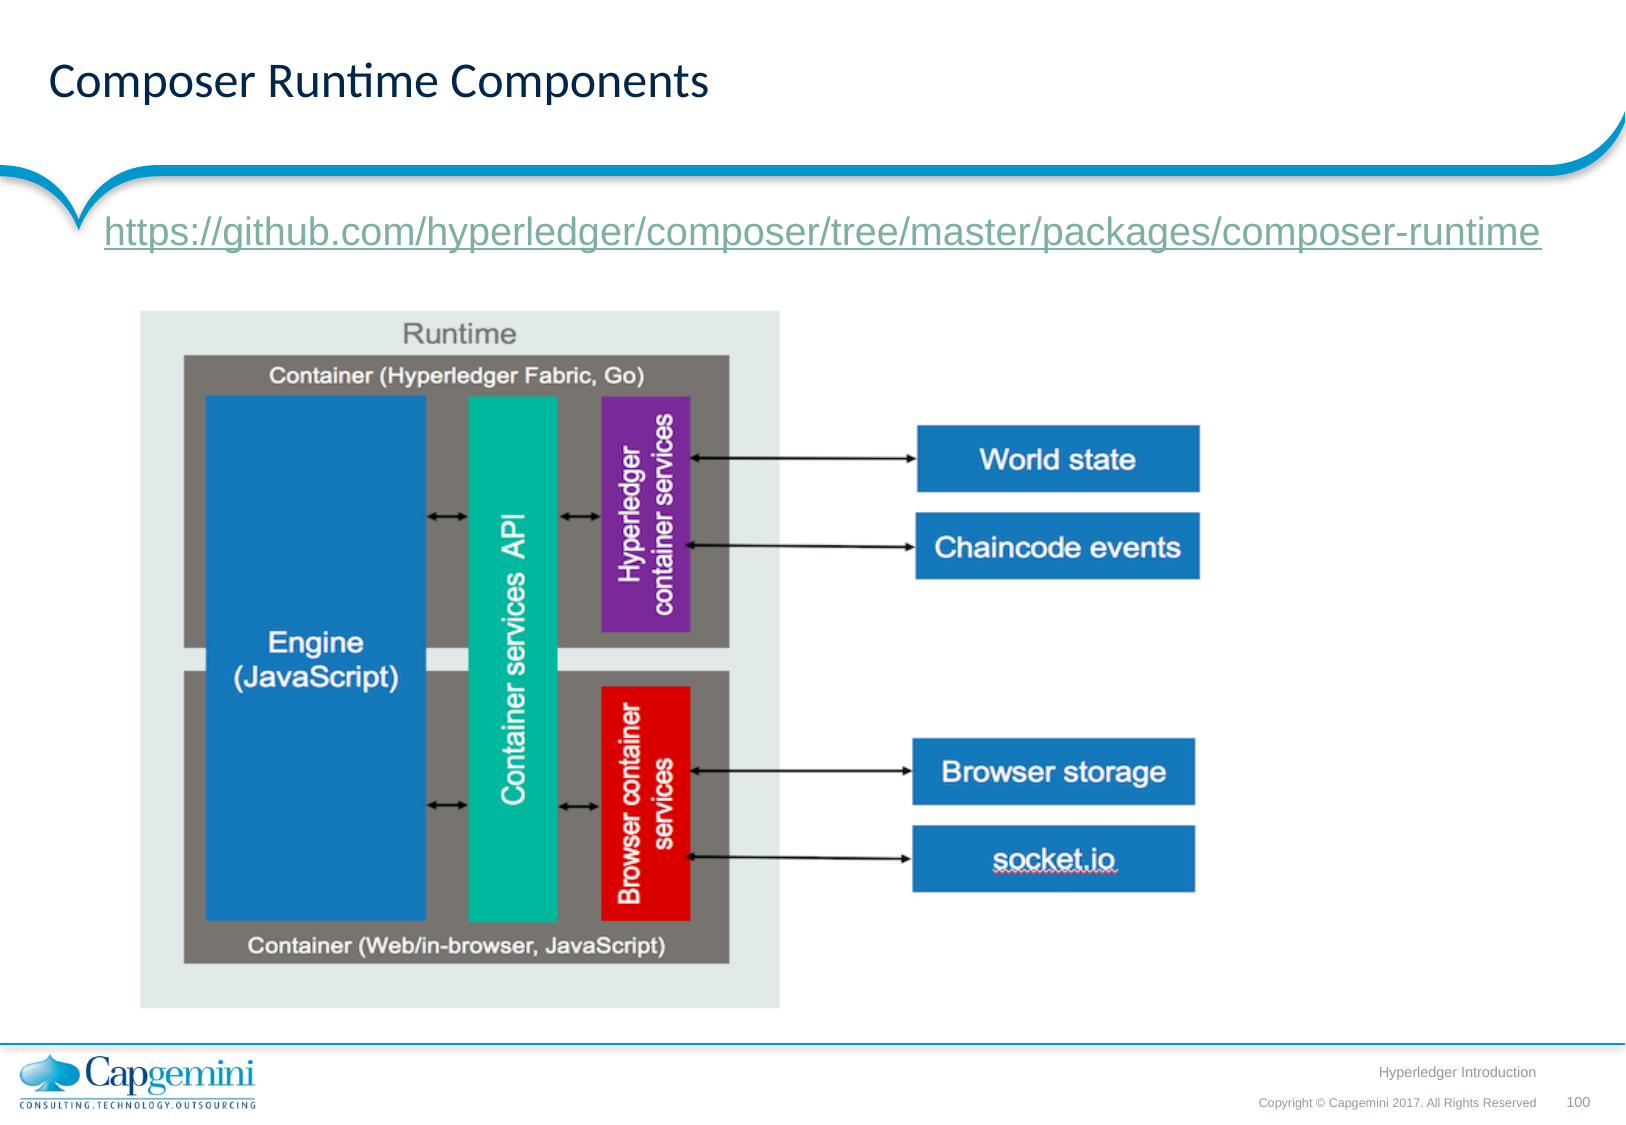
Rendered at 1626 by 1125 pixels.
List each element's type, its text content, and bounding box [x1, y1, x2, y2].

picture [116, 301, 1255, 1024]
picture [19, 1053, 256, 1110]
title Composer Runtime Components [0, 0, 1625, 165]
text_box https://github.com/hyperledger/composer/tree/master/packages/composer-runtime [89, 198, 1580, 261]
